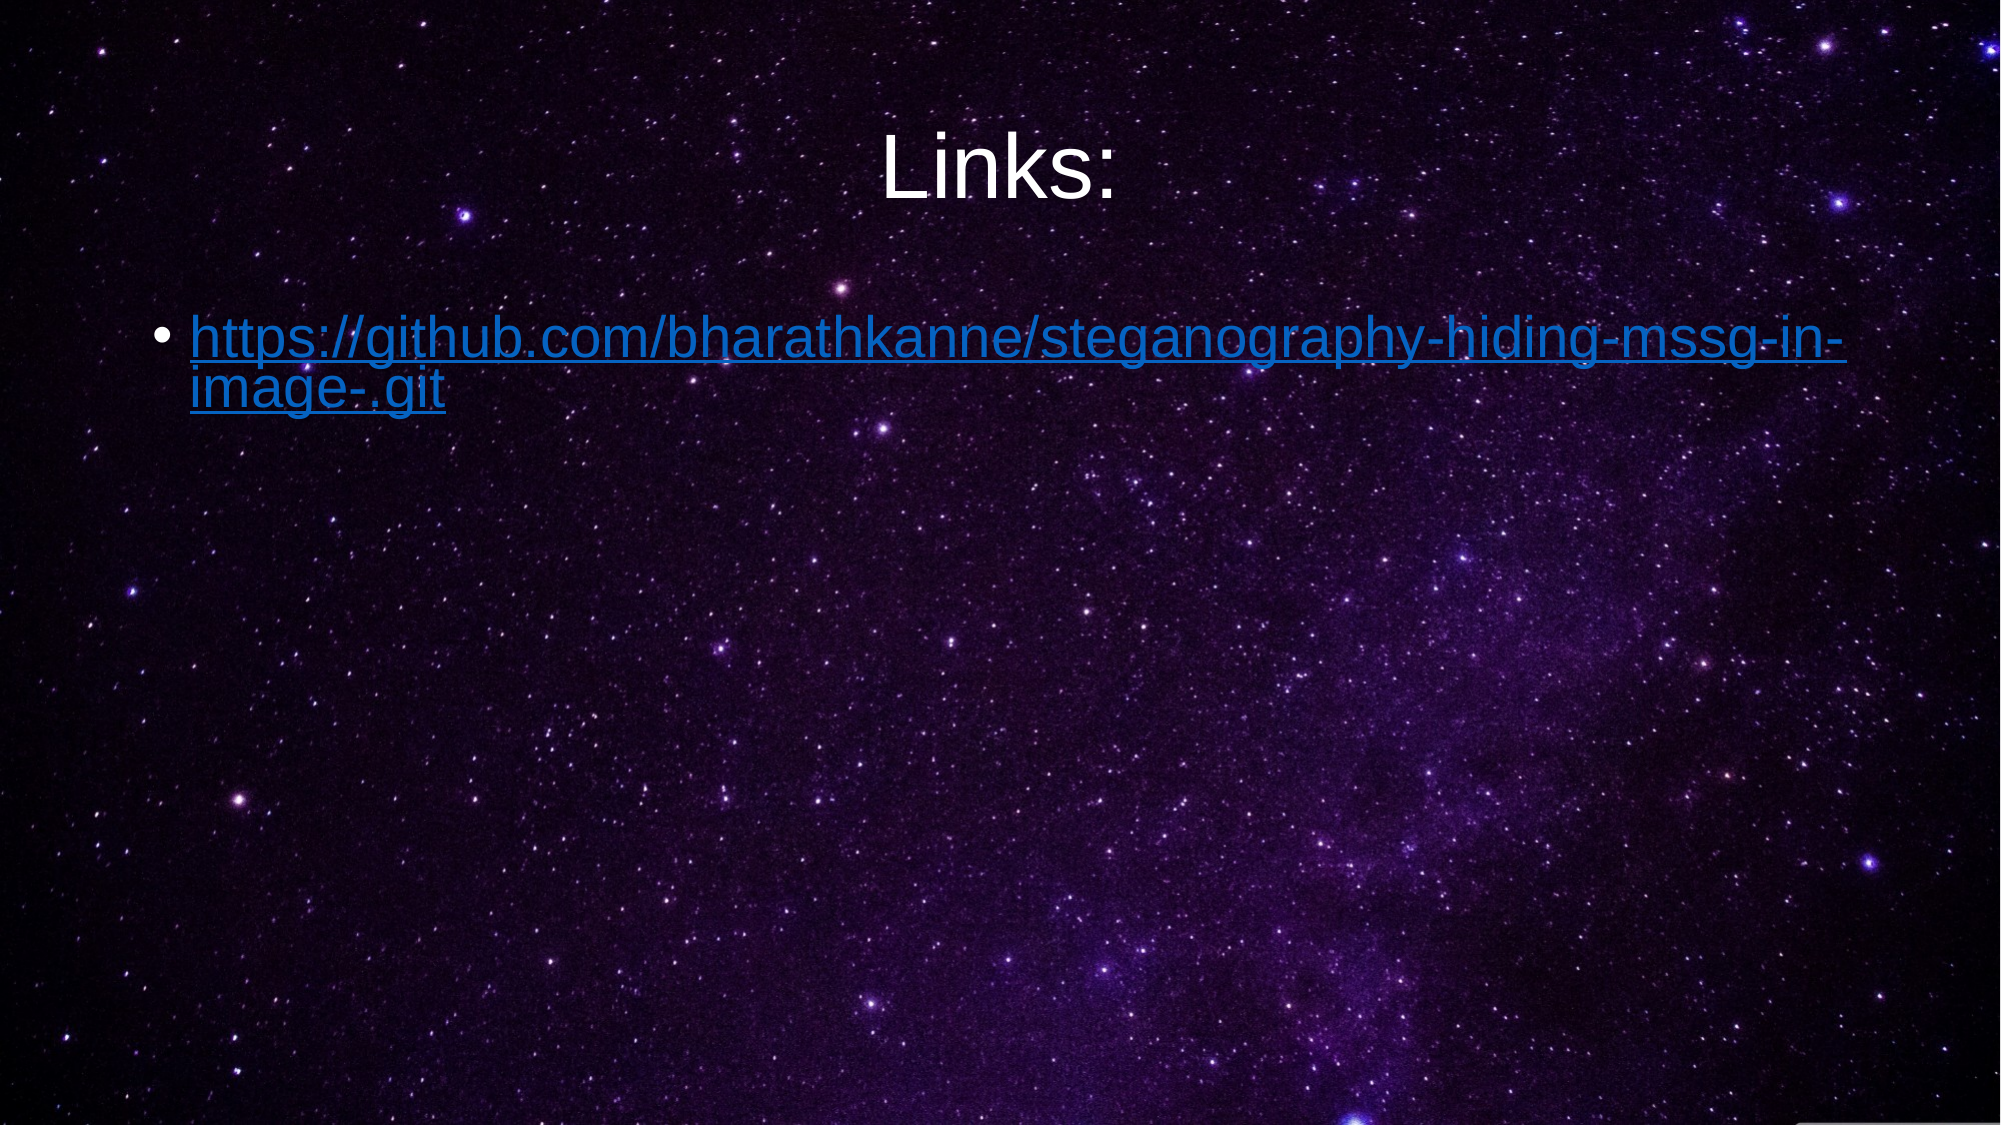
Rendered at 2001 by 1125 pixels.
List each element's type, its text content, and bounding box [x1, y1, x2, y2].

picture [0, 0, 2001, 1125]
list https://github.com/bharathkanne/steganography-hiding-mssg-in-image-.git [137, 299, 1863, 1014]
title Links: [137, 59, 1863, 278]
